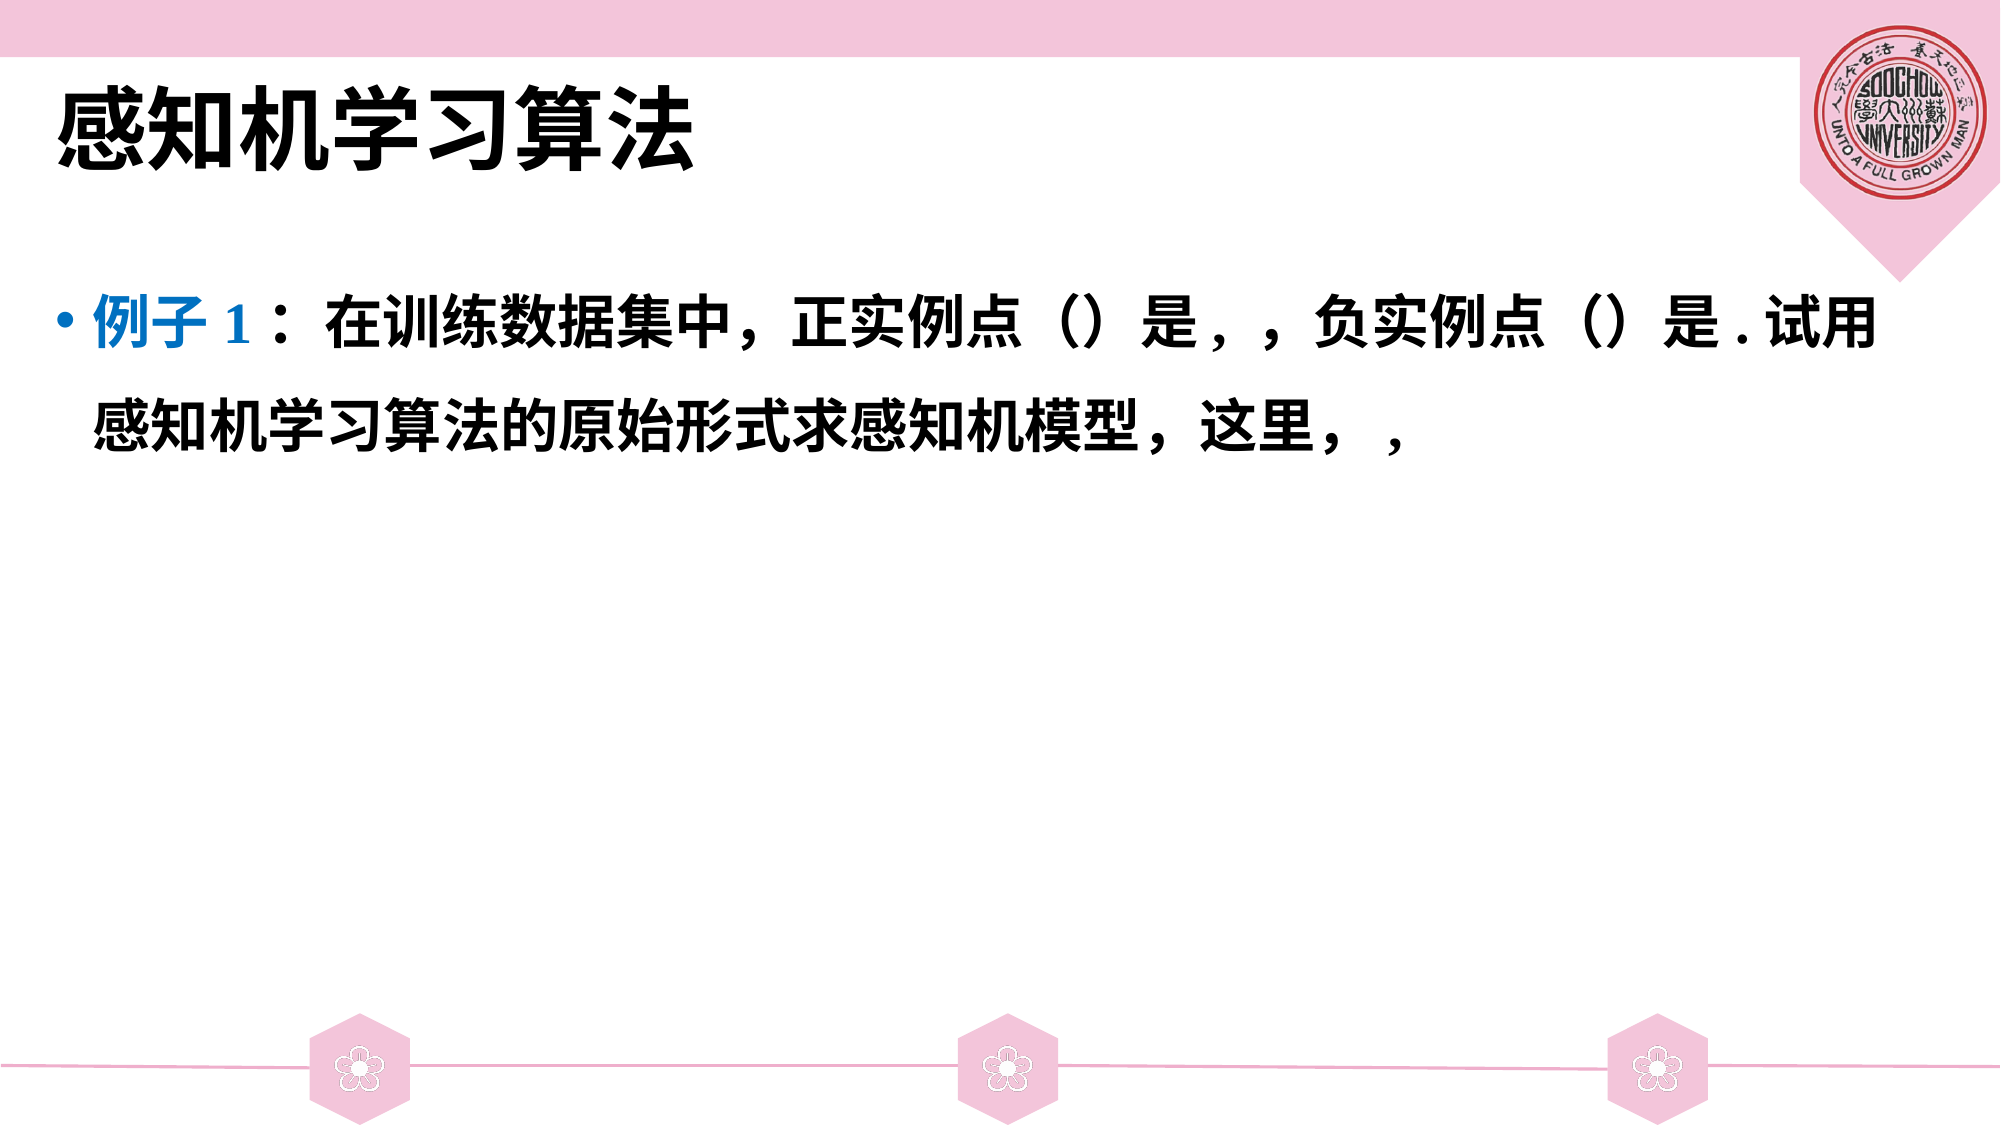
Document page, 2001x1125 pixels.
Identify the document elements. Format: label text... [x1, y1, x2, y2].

title 感知机学习算法 [40, 25, 1766, 243]
picture [1629, 1043, 1685, 1093]
picture [331, 1043, 387, 1093]
picture [979, 1043, 1035, 1093]
picture [1811, 23, 1989, 202]
